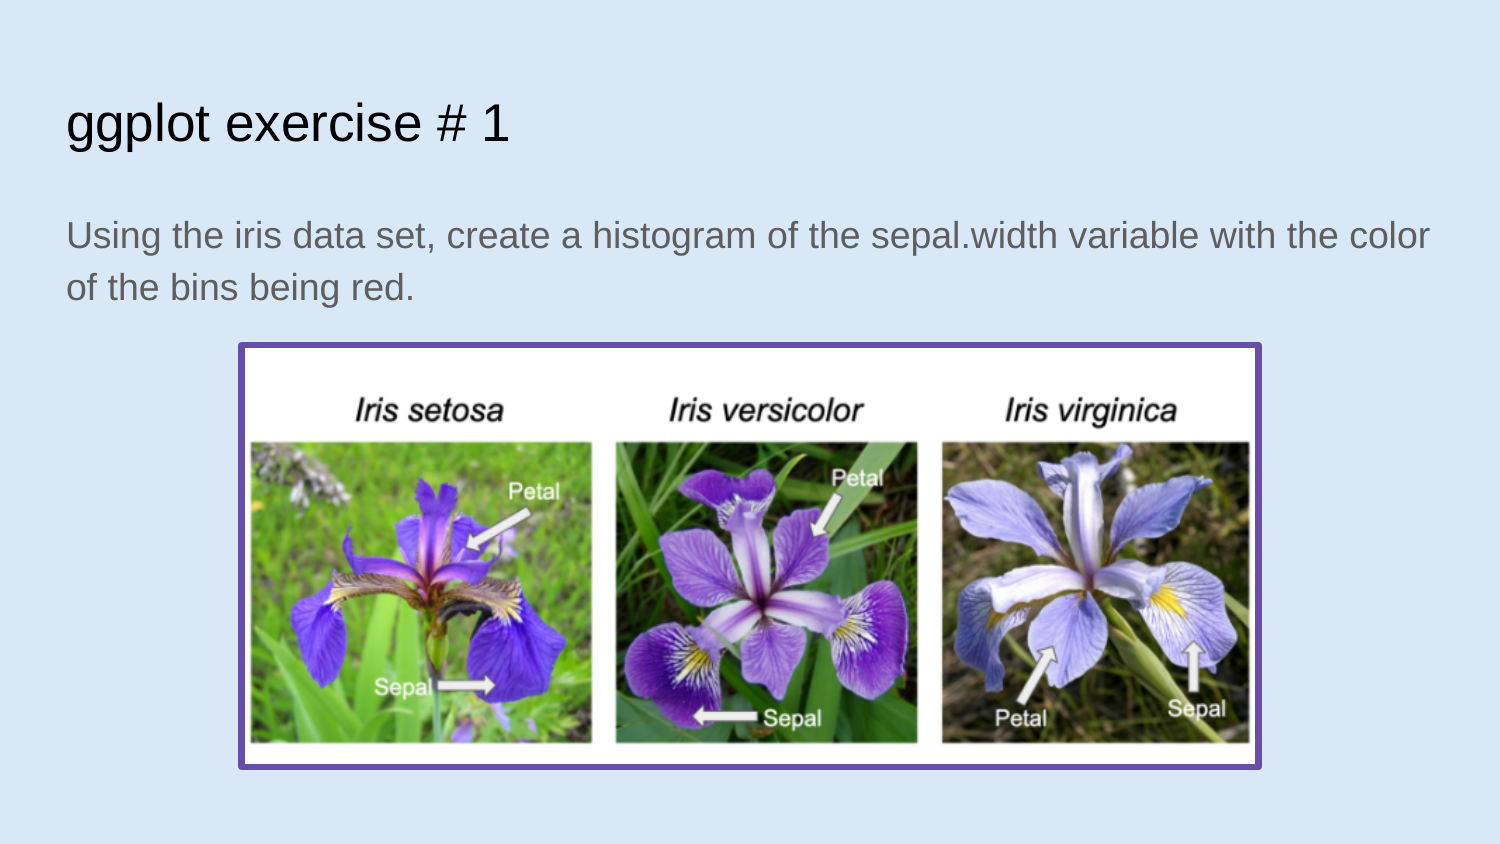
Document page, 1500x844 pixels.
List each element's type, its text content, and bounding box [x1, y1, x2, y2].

title ggplot exercise # 1 [51, 72, 1449, 167]
list Using the iris data set, create a histogram of the sepal.width variable with the color of the bins being red. [51, 189, 1449, 750]
picture [244, 348, 1256, 765]
